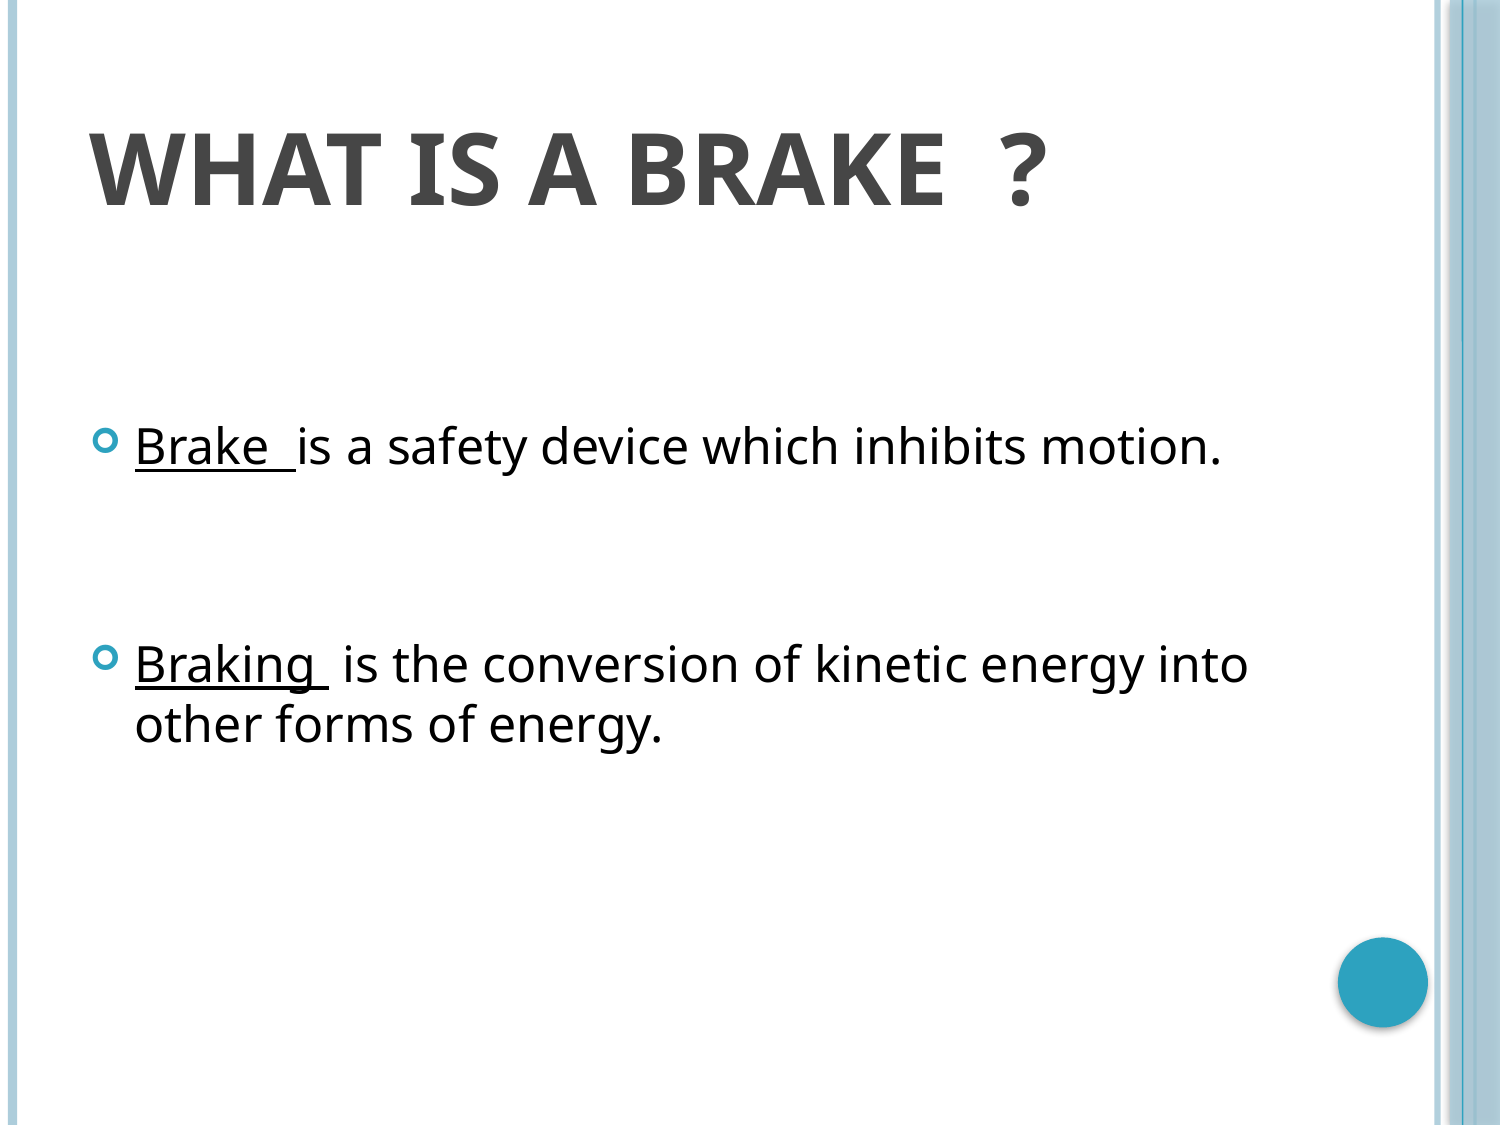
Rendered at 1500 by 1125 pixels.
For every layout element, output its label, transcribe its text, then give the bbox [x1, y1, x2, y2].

title WHAT IS A BRAKE ? [75, 45, 1300, 233]
list Brake is a safety device which inhibits motion. Braking is the conversion of kinetic energy into other forms of energy. [75, 262, 1300, 1062]
